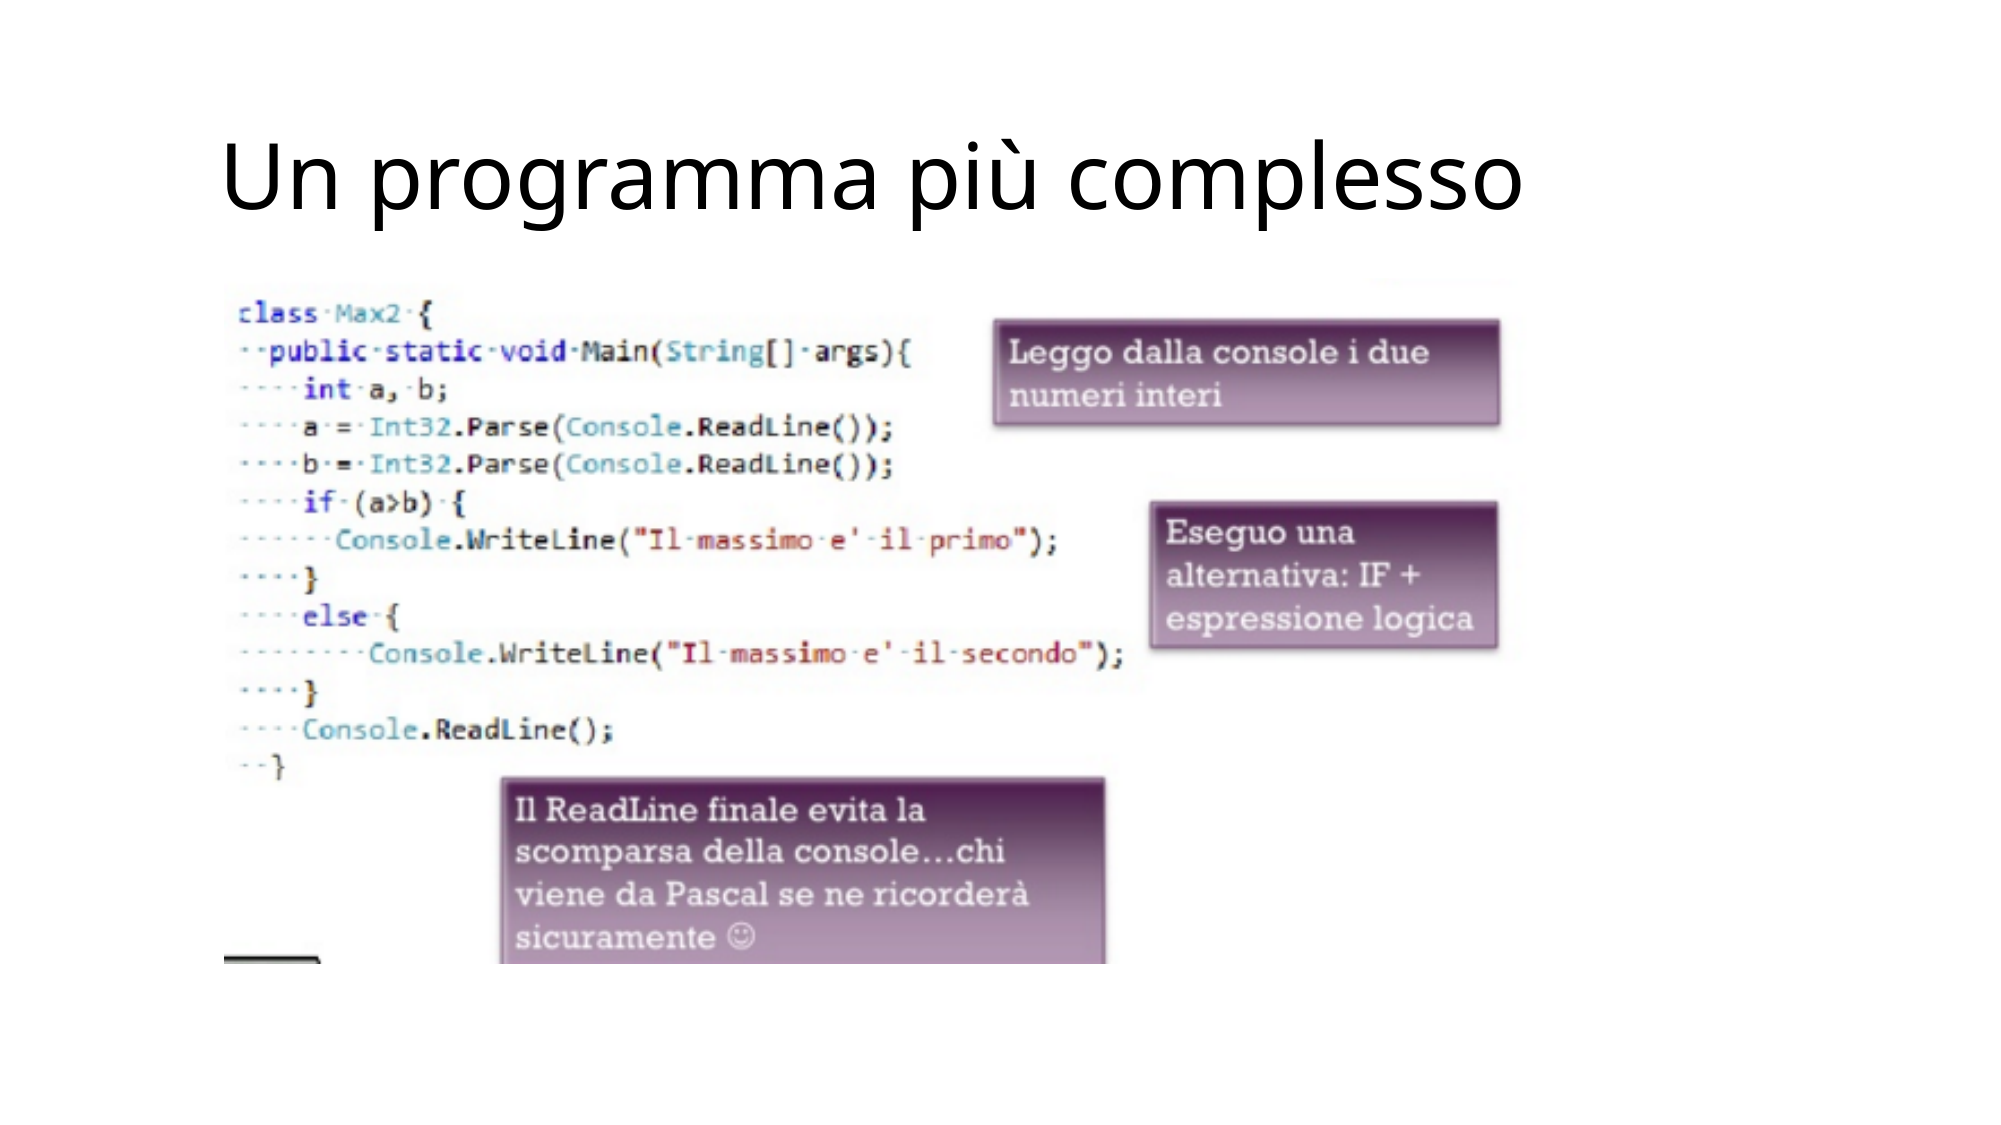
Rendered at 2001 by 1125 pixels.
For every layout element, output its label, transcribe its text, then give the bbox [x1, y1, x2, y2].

title Un programma più complesso [200, 24, 1800, 238]
picture [224, 278, 1536, 965]
